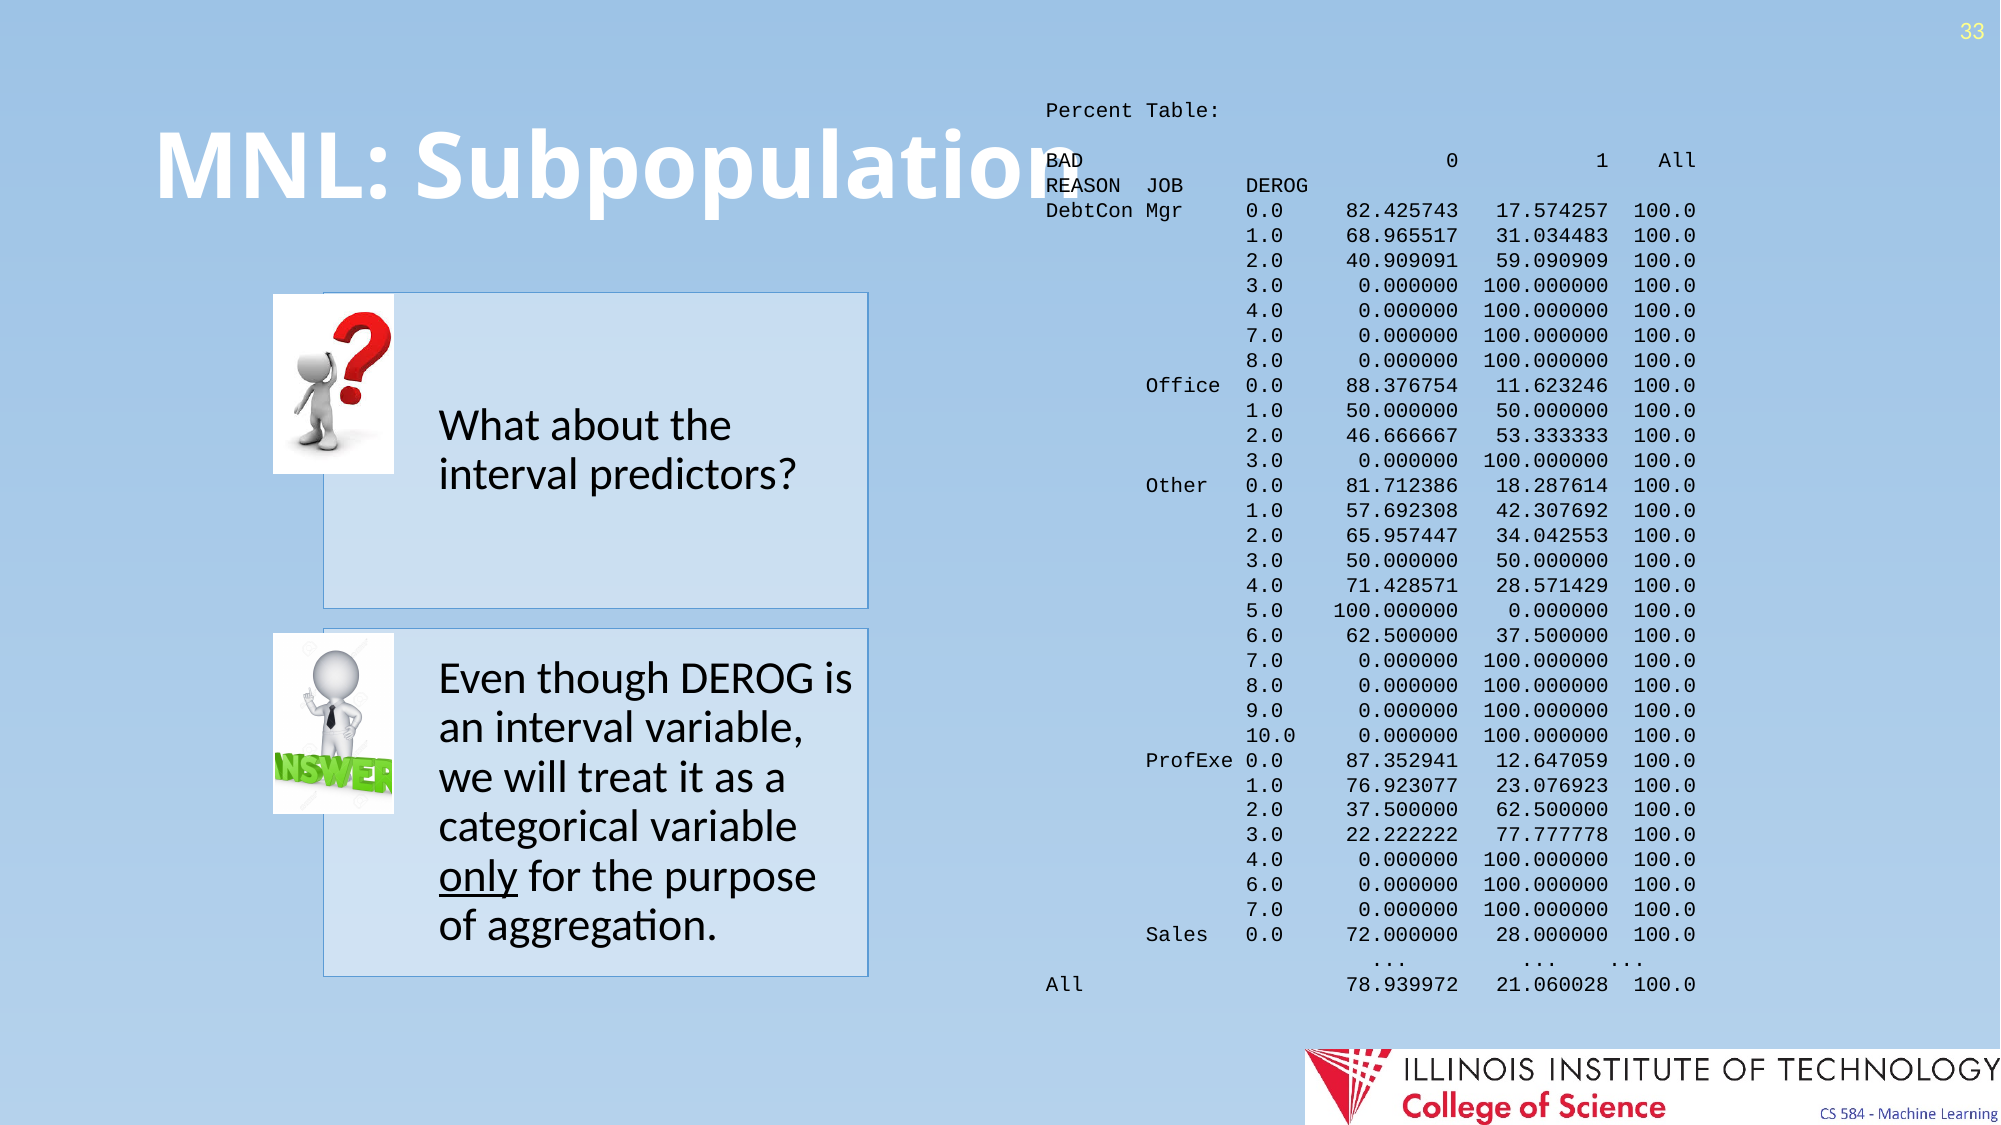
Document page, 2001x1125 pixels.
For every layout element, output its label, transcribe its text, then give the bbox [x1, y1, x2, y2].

title MNL: Subpopulation [137, 59, 1863, 278]
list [168, 277, 1000, 992]
slide_number 33 [1550, 0, 2000, 60]
picture [1305, 1049, 2000, 1125]
text_box Percent Table: BAD 0 1 All REASON JOB DEROG DebtCon Mgr 0.0 82.425743 17.574257 100.0 1.0 68.965517 31.034483 100.0 2.0 40.909091 59.090909 100.0 3.0 0.000000 100.000000 100.0 4.0 0.000000 100.000000 100.0 7.0 0.000000 100.000000 100.0 8.0 0.000000 100.000000 100.0 Office 0.0 88.376754 11.623246 100.0 1.0 50.000000 50.000000 100.0 2.0 46.666667 53.333333 100.0 3.0 0.000000 100.000000 100.0 Other 0.0 81.712386 18.287614 100.0 1.0 57.692308 42.307692 100.0 2.0 65.957447 34.042553 100.0 3.0 50.000000 50.000000 100.0 4.0 71.428571 28.571429 100.0 5.0 100.000000 0.000000 100.0 6.0 62.500000 37.500000 100.0 7.0 0.000000 100.000000 100.0 8.0 0.000000 100.000000 100.0 9.0 0.000000 100.000000 100.0 10.0 0.000000 100.000000 100.0 ProfExe 0.0 87.352941 12.647059 100.0 1.0 76.923077 23.076923 100.0 2.0 37.500000 62.500000 100.0 3.0 22.222222 77.777778 100.0 4.0 0.000000 100.000000 100.0 6.0 0.000000 100.000000 100.0 7.0 0.000000 100.000000 100.0 Sales 0.0 72.000000 28.000000 100.0 ... ... ... All 78.939972 21.060028 100.0 [1031, 89, 1726, 1004]
